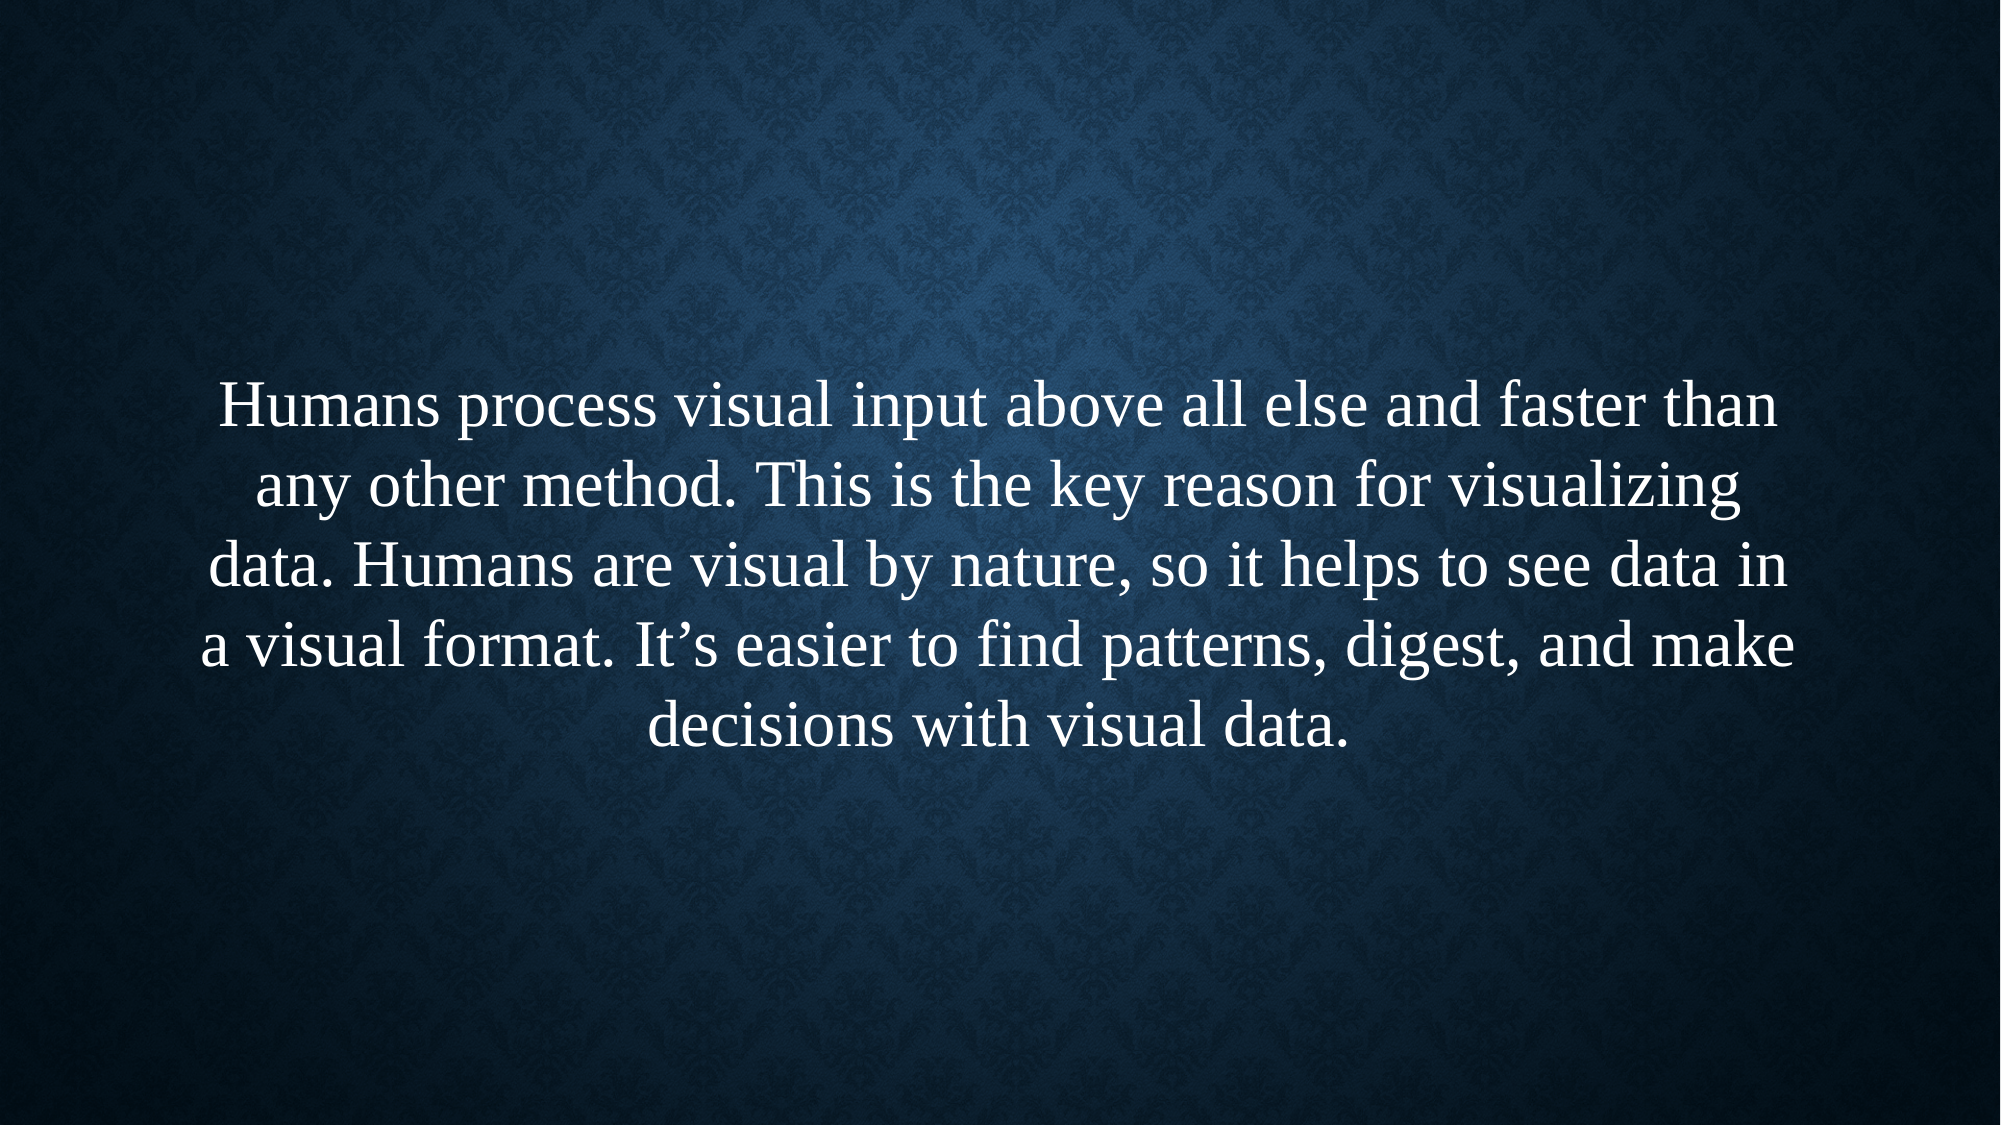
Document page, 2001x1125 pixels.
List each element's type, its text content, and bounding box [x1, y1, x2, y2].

text_box Humans process visual input above all else and faster than any other method. This is the key reason for visualizing data. Humans are visual by nature, so it helps to see data in a visual format. It’s easier to find patterns, digest, and make decisions with visual data. [179, 352, 1821, 768]
